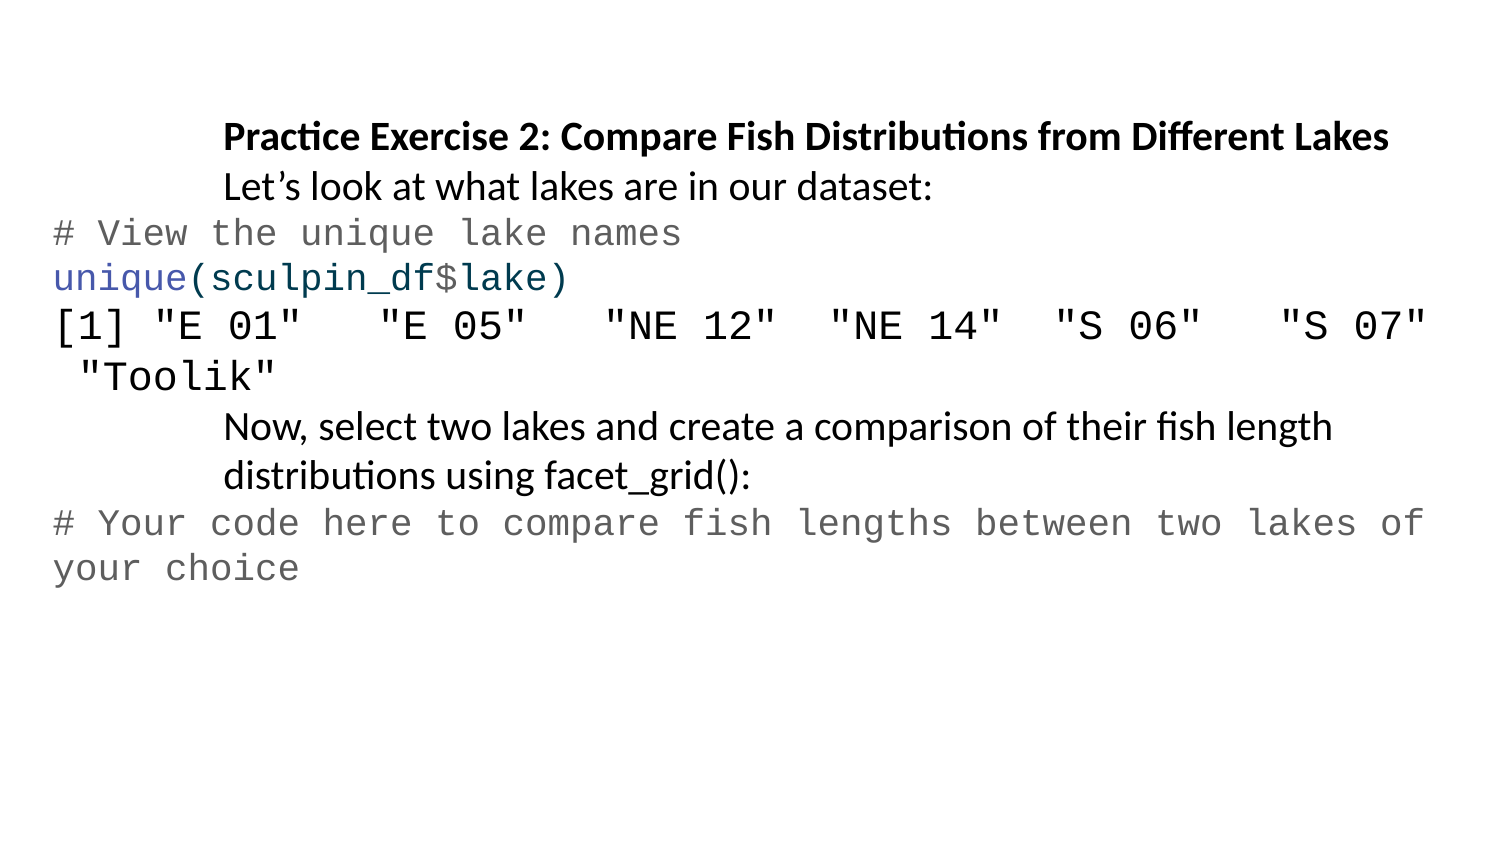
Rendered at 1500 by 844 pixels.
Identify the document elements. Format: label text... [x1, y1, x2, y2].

list Practice Exercise 2: Compare Fish Distributions from Different Lakes Let’s look at what lakes are in our dataset: # View the unique lake names unique(sculpin_df$lake) [1] "E 01" "E 05" "NE 12" "NE 14" "S 06" "S 07" "Toolik" Now, select two lakes and create a comparison of their fish length distributions using facet_grid(): # Your code here to compare fish lengths between two lakes of your choice [0, 100, 1492, 743]
